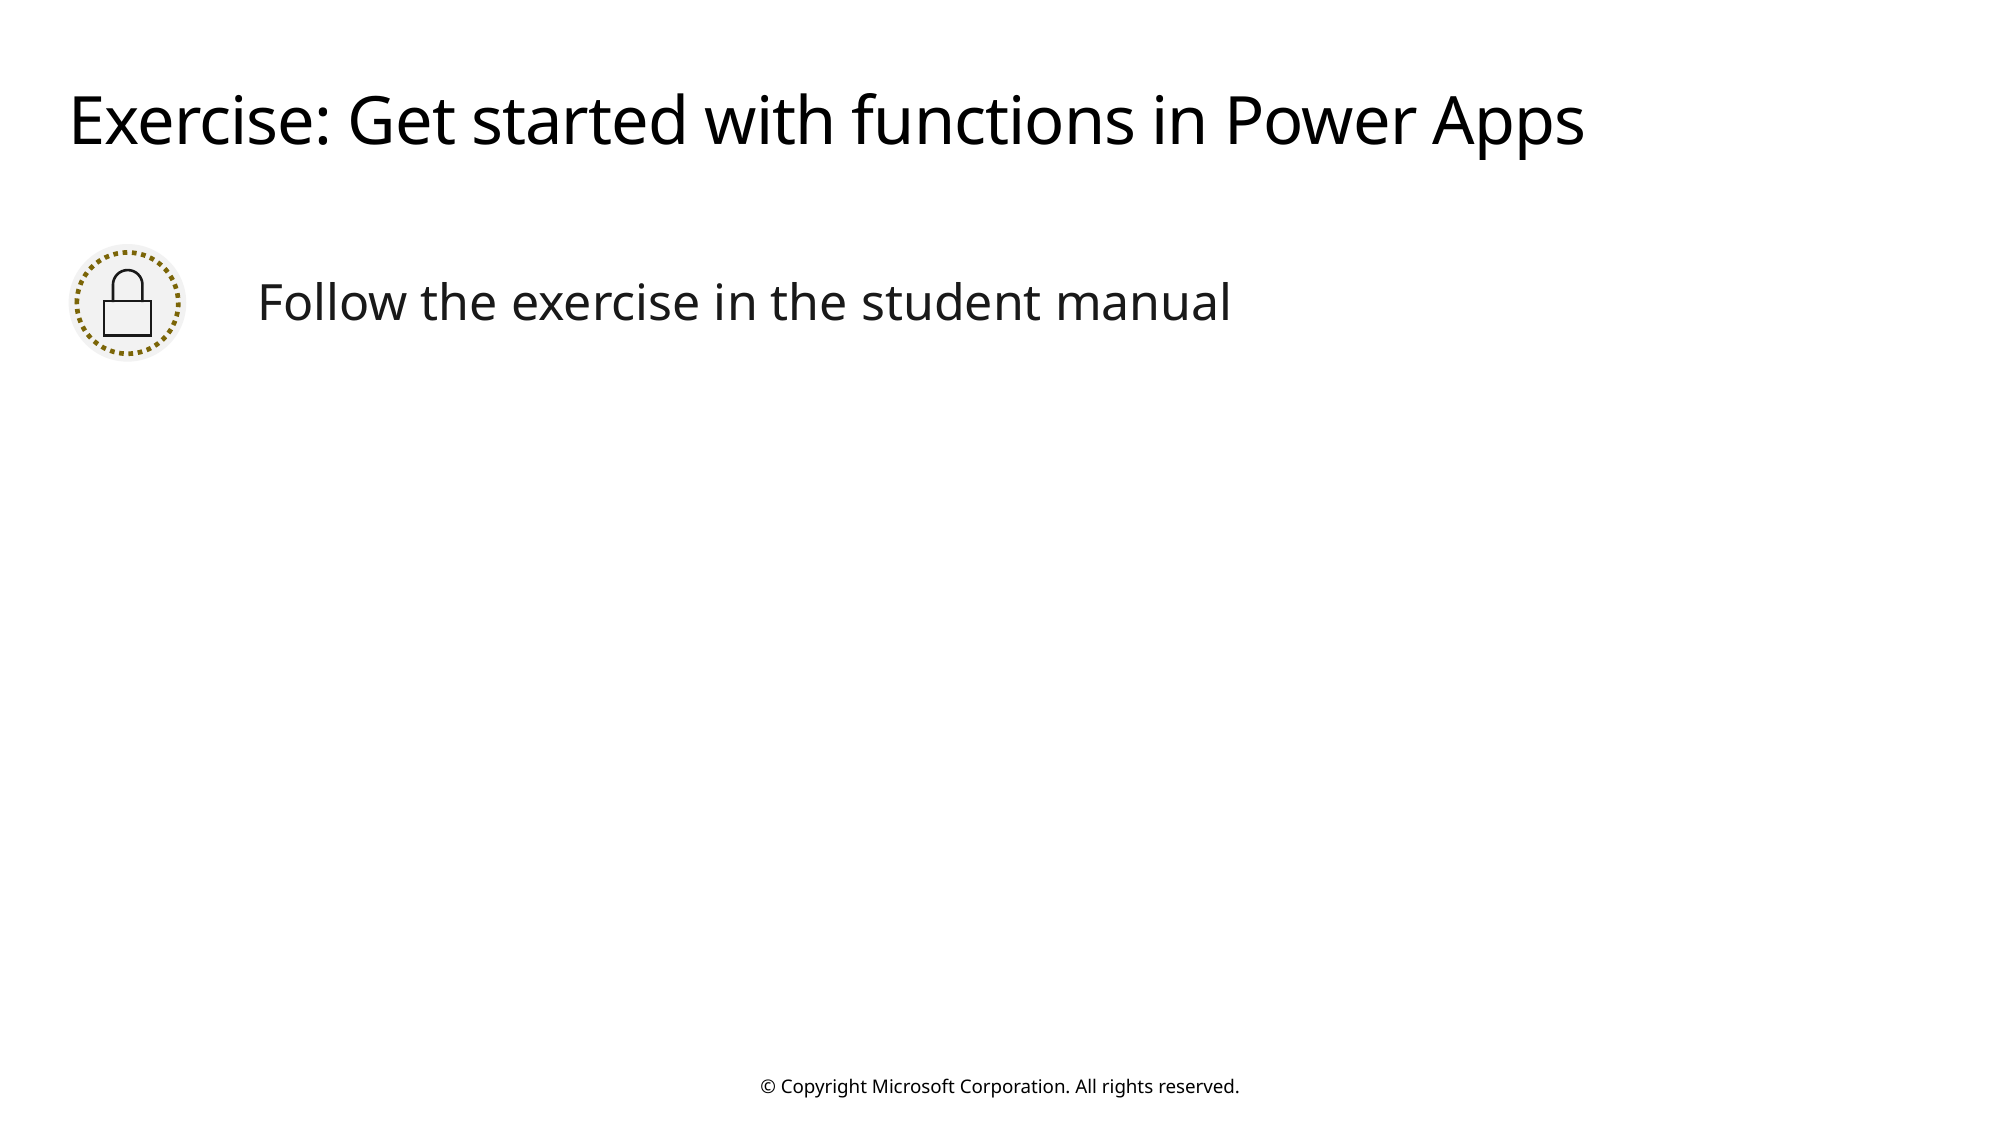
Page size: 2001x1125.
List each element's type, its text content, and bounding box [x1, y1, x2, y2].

list Follow the exercise in the student manual [257, 238, 1932, 386]
title Exercise: Get started with functions in Power Apps [68, 72, 1930, 184]
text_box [68, 243, 187, 362]
